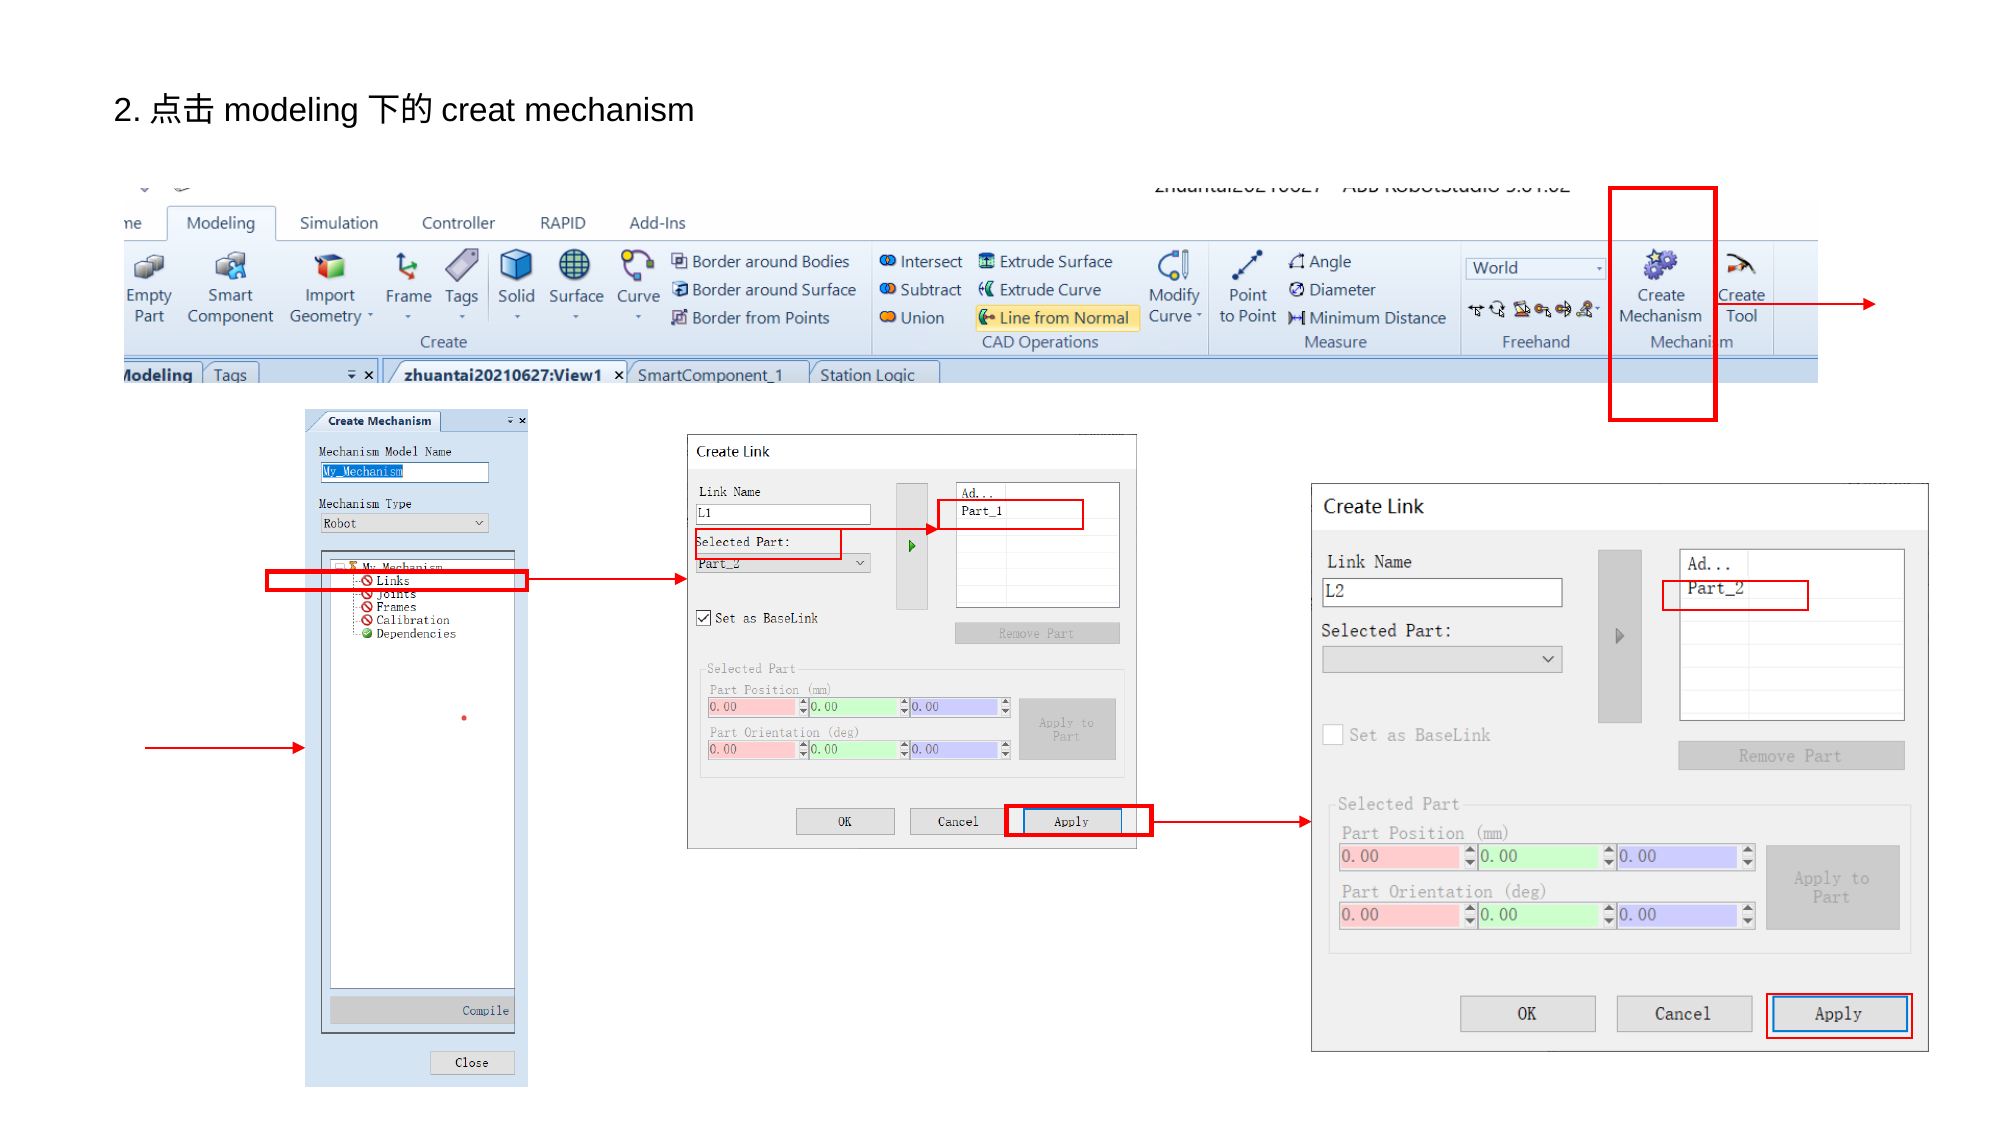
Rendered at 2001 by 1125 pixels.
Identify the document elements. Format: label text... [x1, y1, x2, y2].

picture [1311, 483, 1929, 1052]
picture [305, 409, 528, 1087]
text_box 2.点击modeling下的creat mechanism [98, 80, 711, 136]
text_box [266, 571, 305, 591]
picture [124, 188, 1818, 383]
text_box [1137, 805, 1152, 836]
picture [687, 434, 1137, 849]
text_box [1609, 383, 1717, 421]
